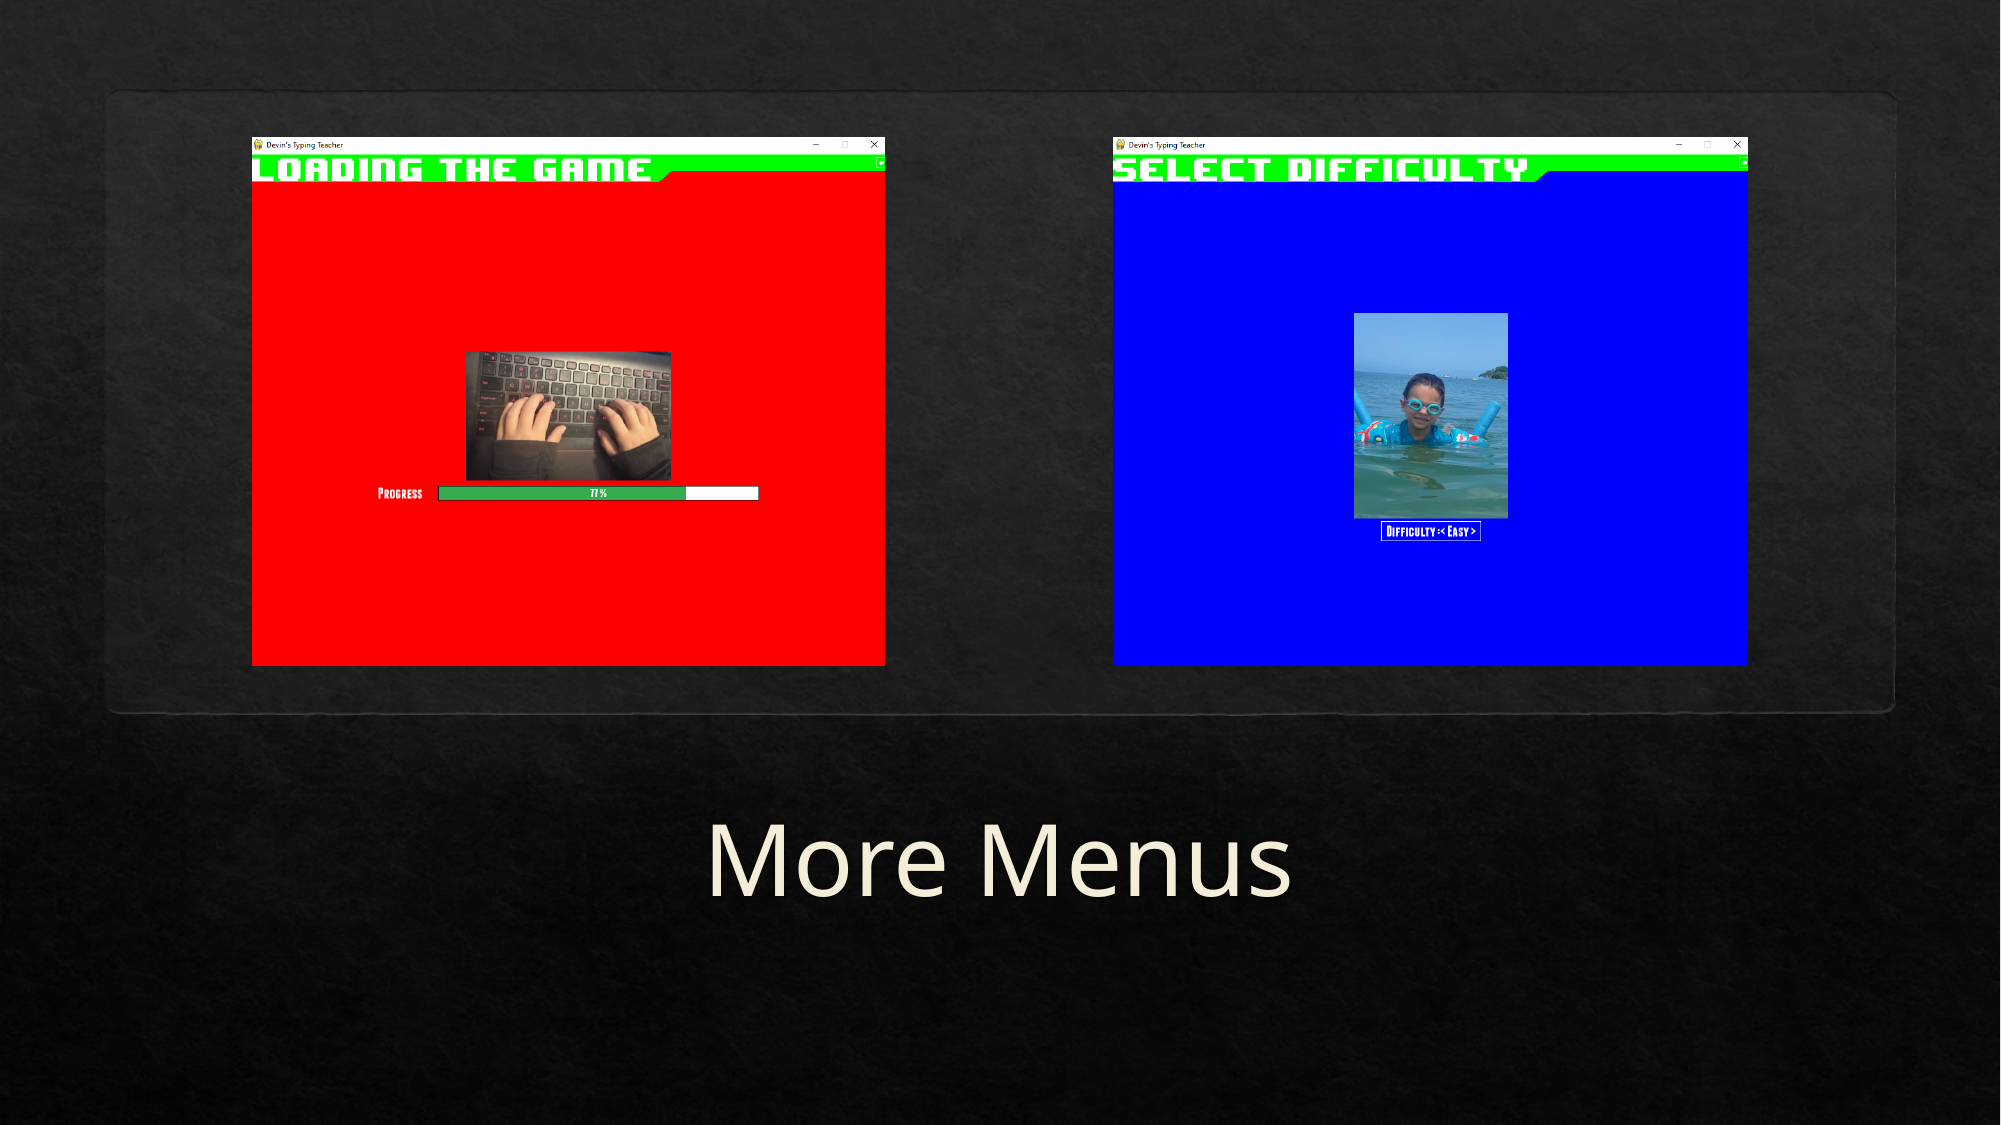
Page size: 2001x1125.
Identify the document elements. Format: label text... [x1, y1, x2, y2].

picture [102, 89, 1898, 717]
title More Menus [224, 740, 1774, 926]
